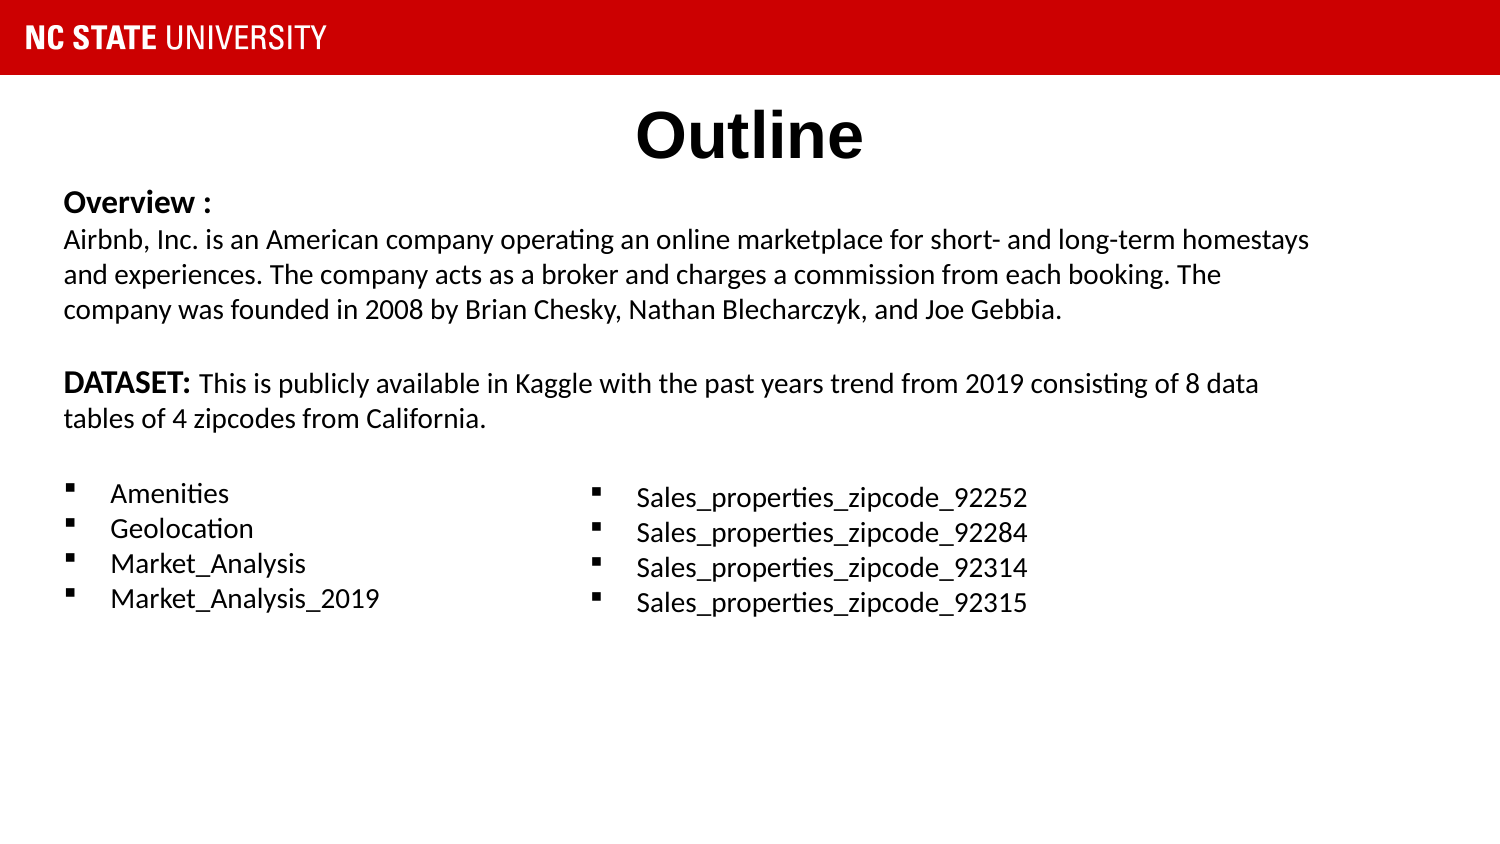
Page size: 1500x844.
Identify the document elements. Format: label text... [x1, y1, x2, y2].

text_box Overview : Airbnb, Inc. is an American company operating an online marketplace for short- and long-term homestays and experiences. The company acts as a broker and charges a commission from each booking. The company was founded in 2008 by Brian Chesky, Nathan Blecharczyk, and Joe Gebbia. DATASET: This is publicly available in Kaggle with the past years trend from 2019 consisting of 8 data tables of 4 zipcodes from California. Amenities Geolocation Market_Analysis Market_Analysis_2019 [48, 172, 1347, 662]
text_box Sales_properties_zipcode_92252 Sales_properties_zipcode_92284 Sales_properties_zipcode_92314 Sales_properties_zipcode_92315 [575, 470, 1213, 661]
title Outline [75, 91, 1425, 173]
picture [0, 0, 1500, 75]
